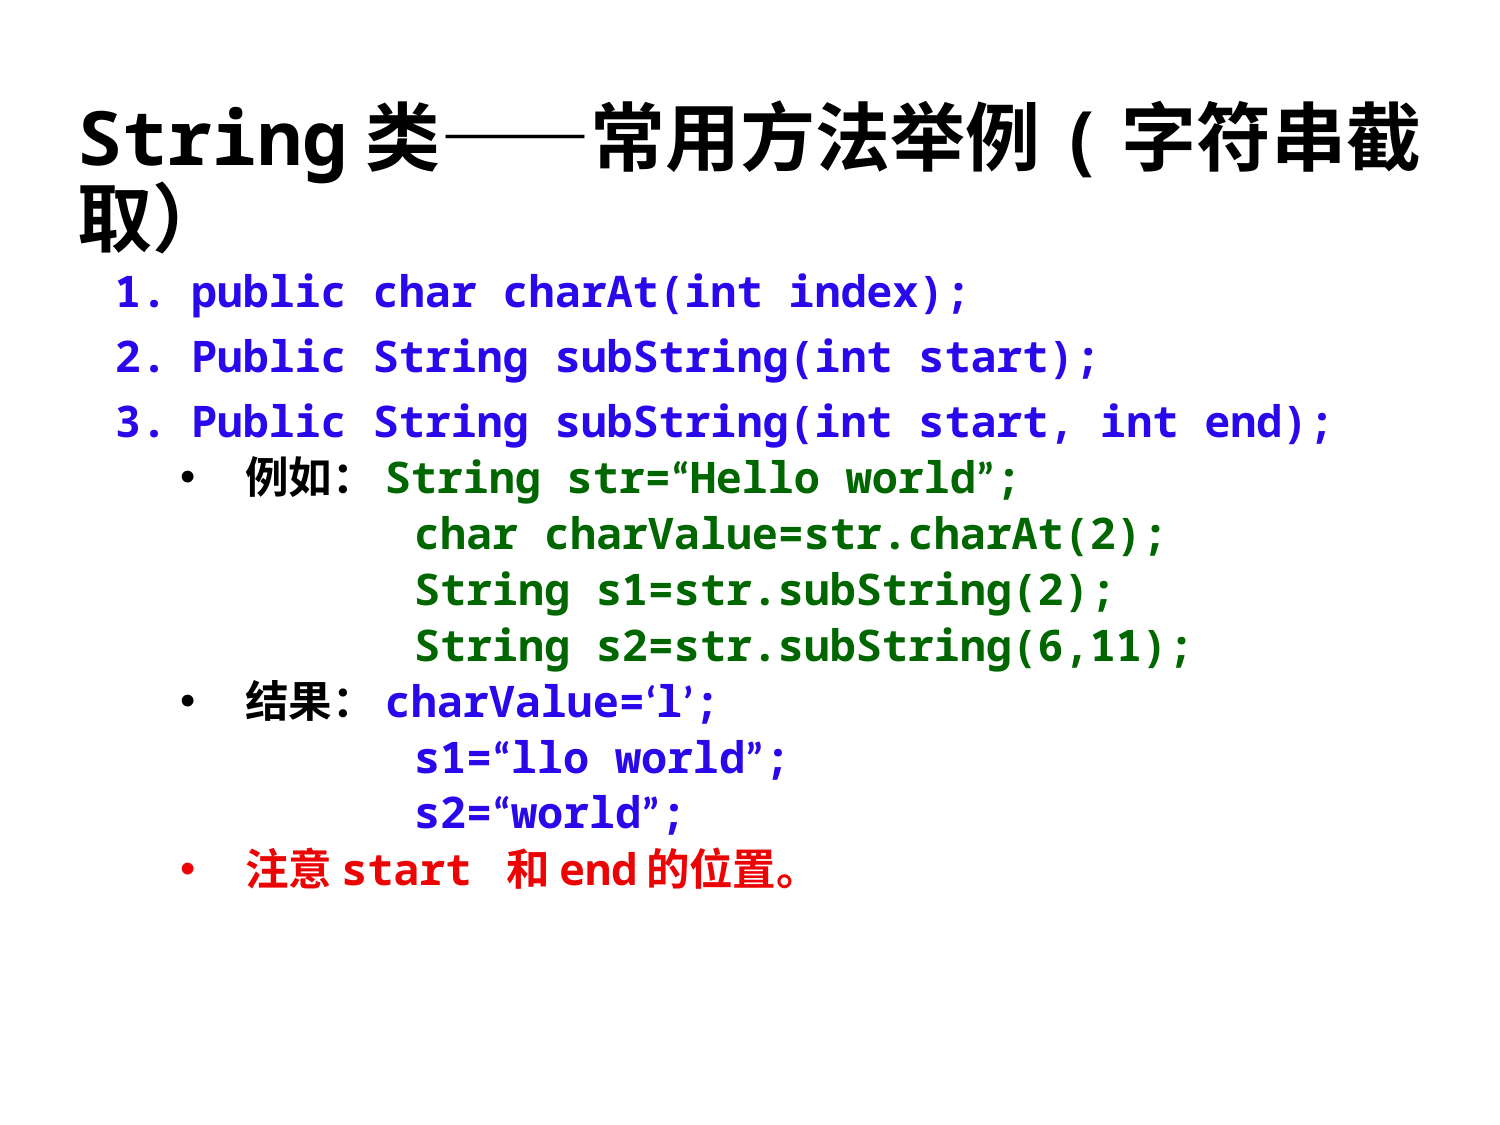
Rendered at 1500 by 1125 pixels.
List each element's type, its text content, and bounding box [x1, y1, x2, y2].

title String类——常用方法举例(字符串截取） [62, 126, 1450, 238]
list public char charAt(int index); Public String subString(int start); Public String subString(int start, int end); 例如：String str=“Hello world”; char charValue=str.charAt(2); String s1=str.subString(2); String s2=str.subString(6,11); 结果：charValue=‘l’; s1=“llo world”; s2=“world”; 注意start 和end的位置。 [99, 262, 1375, 938]
